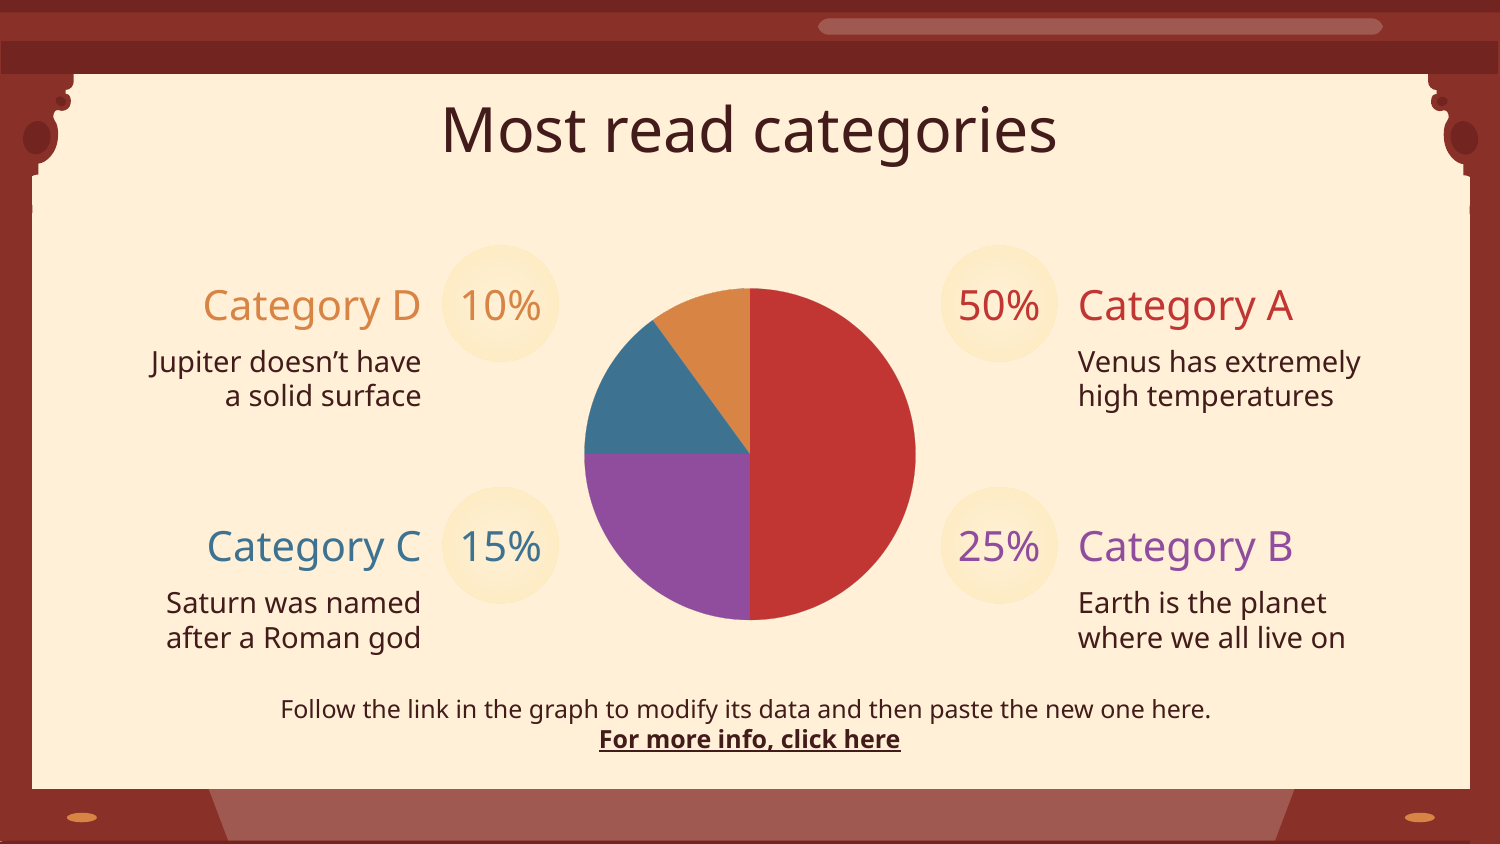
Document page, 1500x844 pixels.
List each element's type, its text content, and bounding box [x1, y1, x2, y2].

text_box Category C [118, 510, 431, 569]
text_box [940, 481, 1064, 610]
text_box Earth is the planet where we all live on [1062, 569, 1382, 664]
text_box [935, 239, 1064, 368]
title Most read categories [118, 88, 1382, 167]
text_box Venus has extremely high temperatures [1062, 327, 1382, 422]
text_box Jupiter doesn’t have a solid surface [118, 327, 437, 422]
text_box Category B [1068, 510, 1382, 569]
text_box Saturn was named after a Roman god [118, 569, 437, 664]
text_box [436, 239, 565, 368]
picture [565, 268, 935, 640]
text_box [436, 481, 560, 610]
subtitle Follow the link in the graph to modify its data and then paste the new one here. For more info, click here [117, 695, 1383, 756]
text_box Category D [118, 268, 431, 327]
text_box Category A [1068, 268, 1382, 327]
